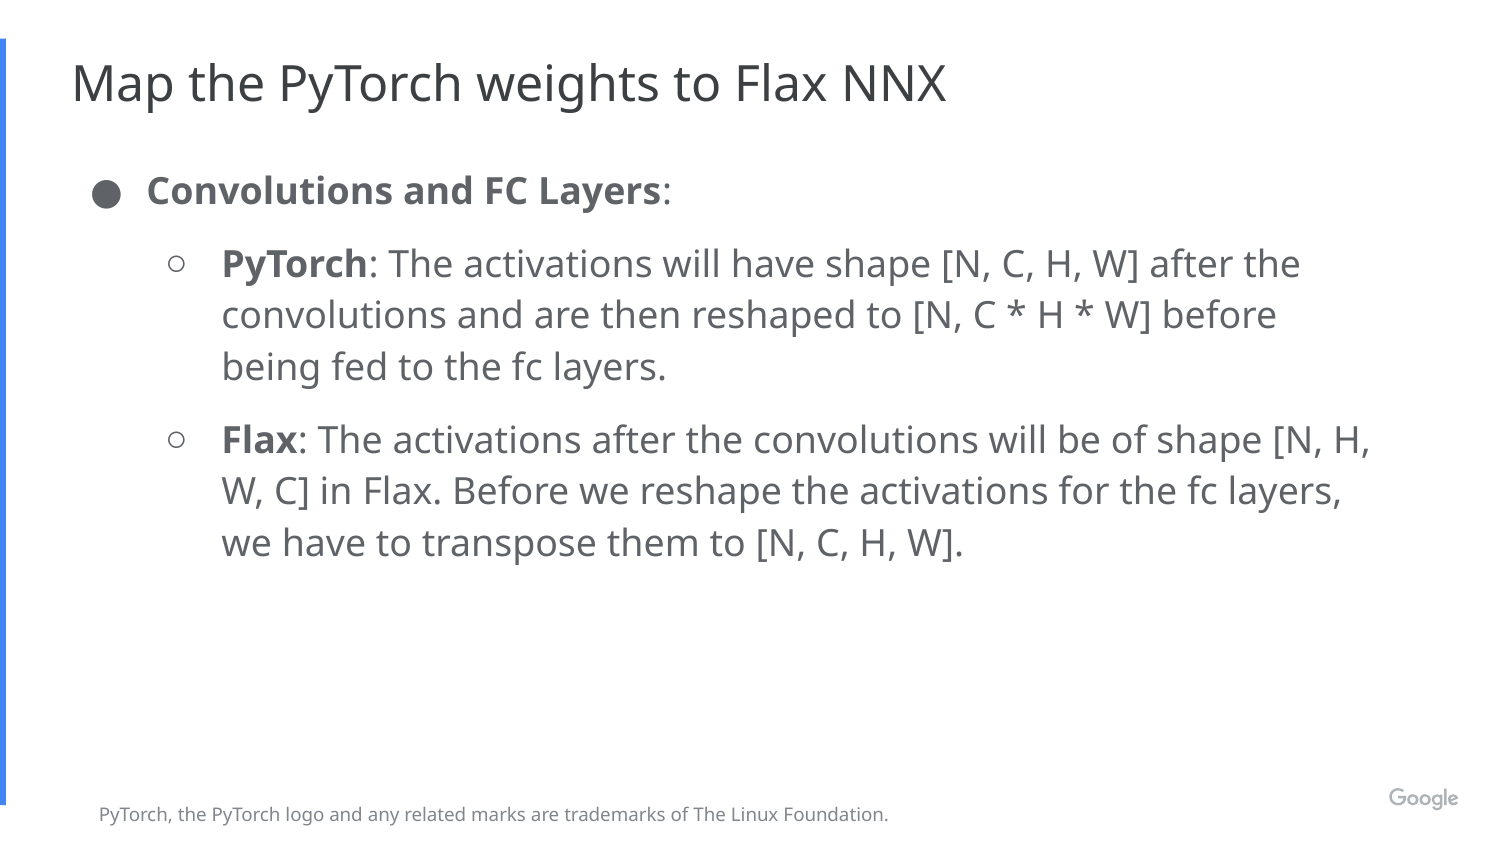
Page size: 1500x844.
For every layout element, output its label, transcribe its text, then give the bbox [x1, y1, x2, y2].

title Map the PyTorch weights to Flax NNX [56, 43, 1336, 215]
text_box PyTorch, the PyTorch logo and any related marks are trademarks of The Linux Foundation. [83, 791, 1160, 837]
list Convolutions and FC Layers: PyTorch: The activations will have shape [N, C, H, W] after the convolutions and are then reshaped to [N, C * H * W] before being fed to the fc layers. Flax: The activations after the convolutions will be of shape [N, H, W, C] in Flax. Before we reshape the activations for the fc layers, we have to transpose them to [N, C, H, W]. [56, 145, 1397, 651]
